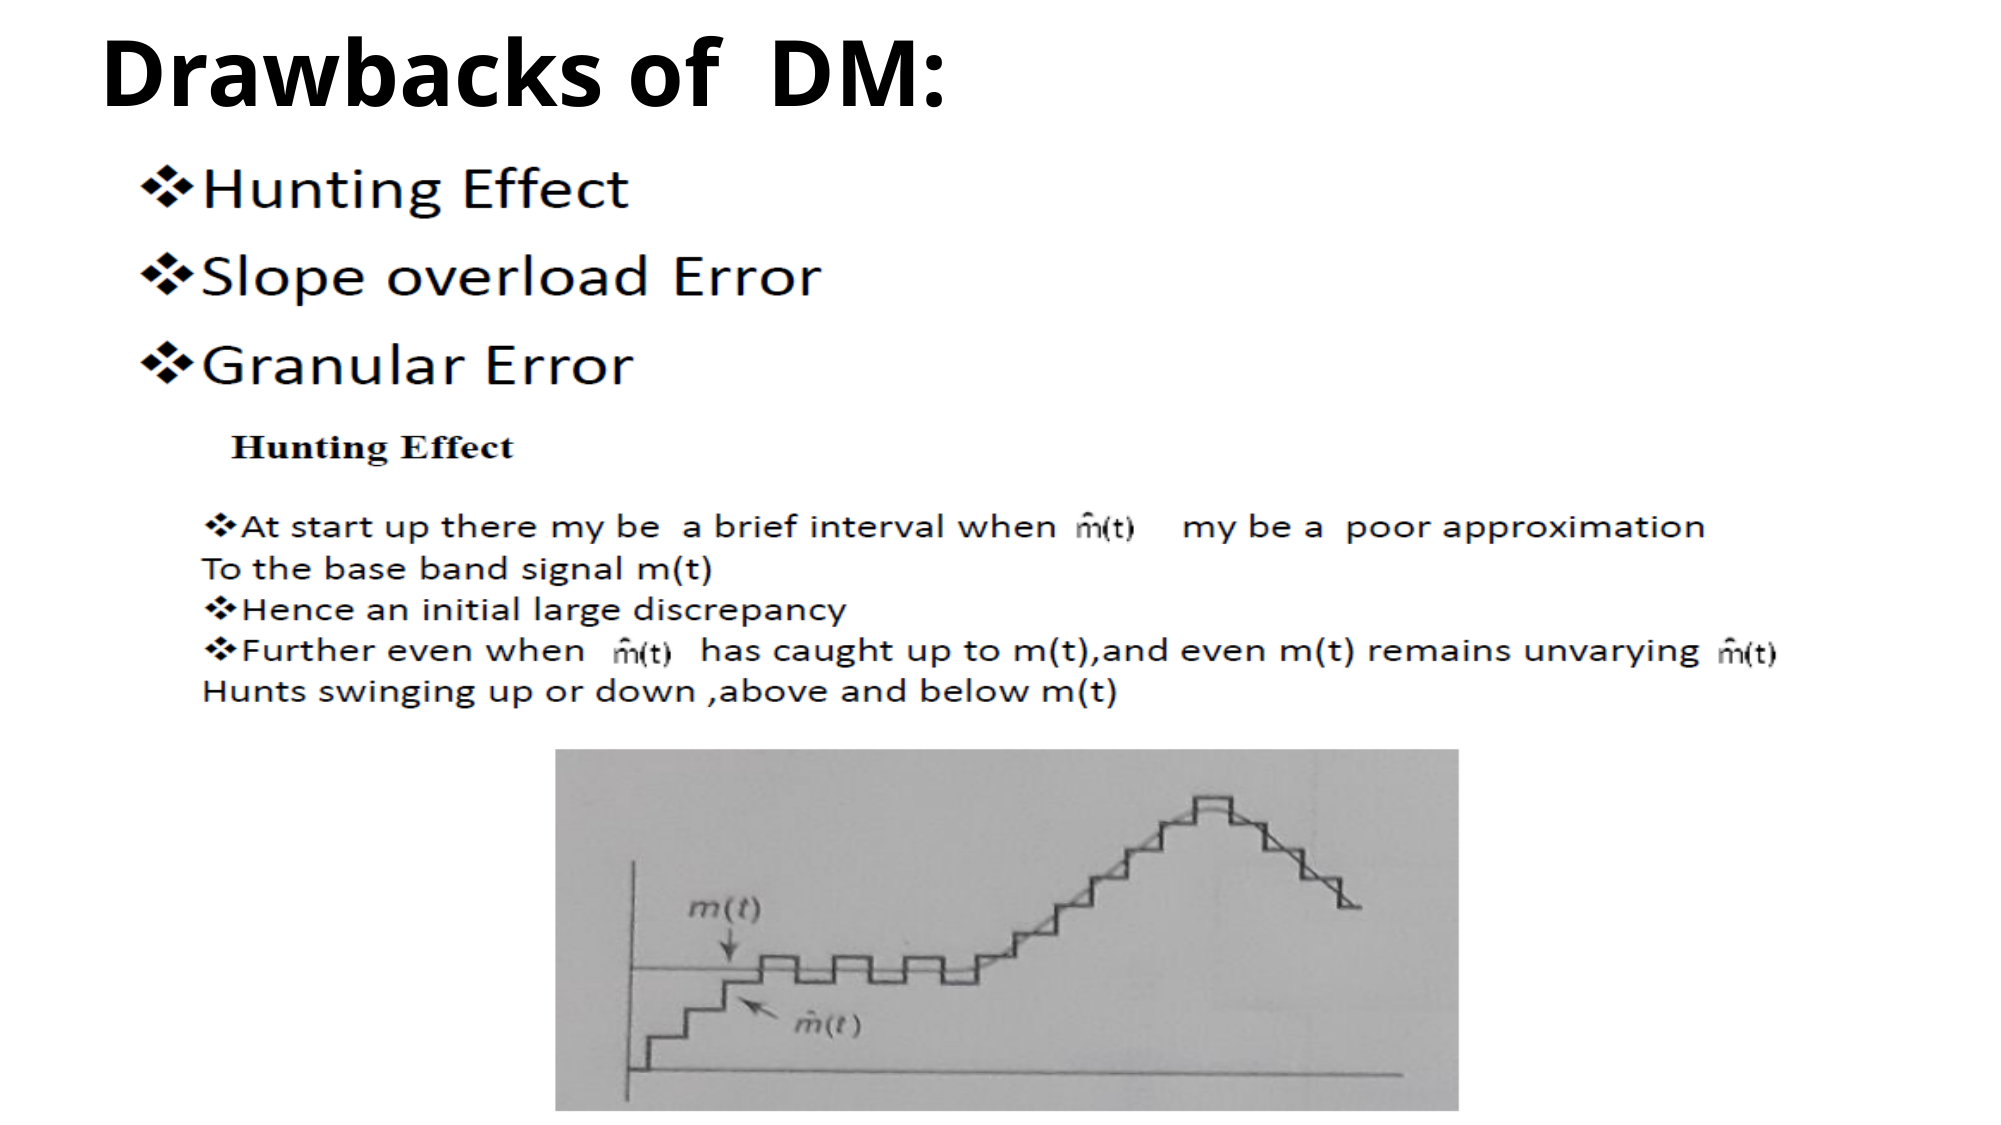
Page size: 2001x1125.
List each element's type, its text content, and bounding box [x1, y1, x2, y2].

title Drawbacks of DM: [84, 15, 1810, 140]
picture [84, 118, 1810, 1125]
